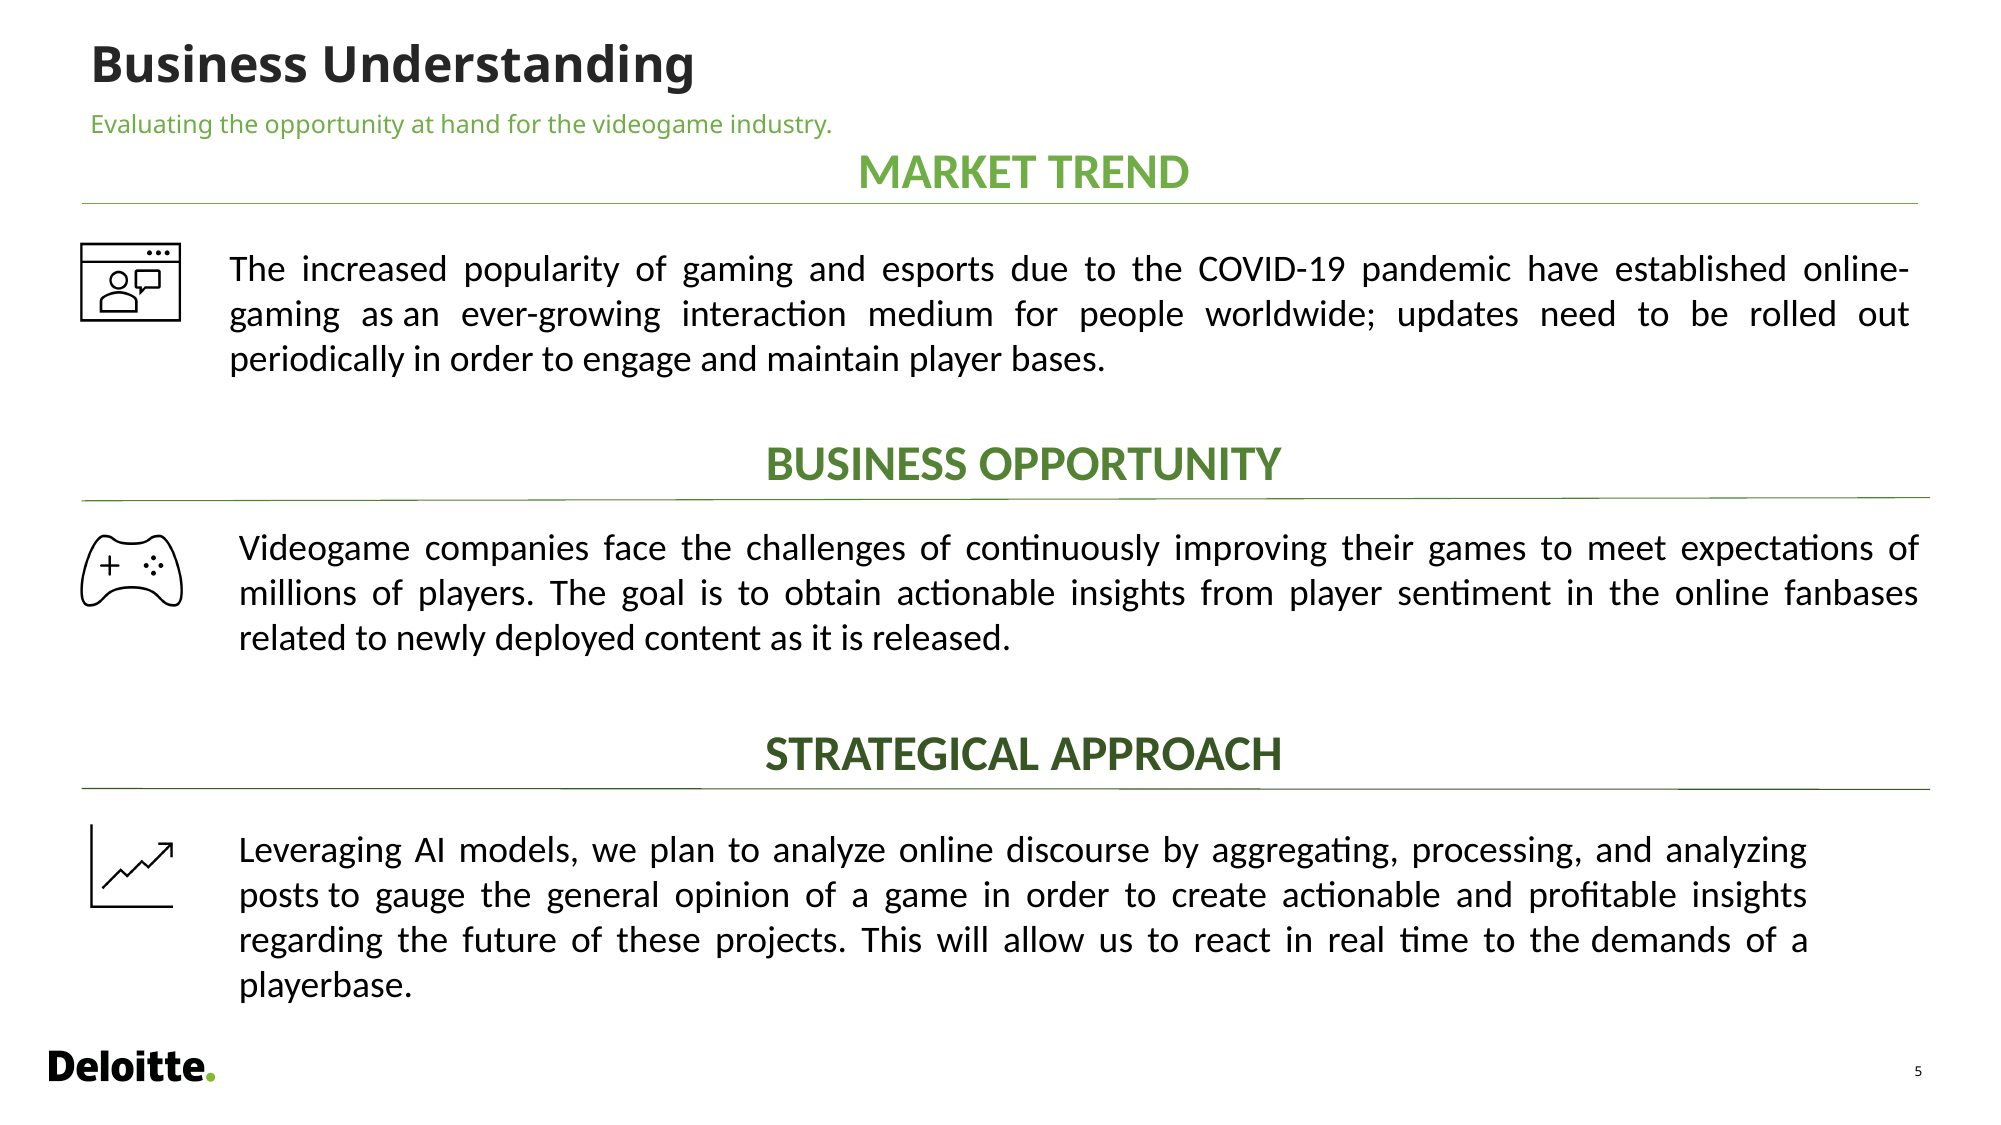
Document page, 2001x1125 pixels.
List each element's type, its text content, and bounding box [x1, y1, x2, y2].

picture [49, 1022, 215, 1110]
text_box The increased popularity of gaming and esports due to the COVID-19 pandemic have established online-gaming as an ever-growing interaction medium for people worldwide; updates need to be rolled out periodically in order to engage and maintain player bases. [214, 236, 1927, 387]
picture [73, 509, 190, 632]
picture [73, 807, 190, 925]
list Evaluating the opportunity at hand for the videogame industry. [90, 112, 1959, 187]
picture [70, 221, 191, 343]
text_box Leveraging AI models, we plan to analyze online discourse by aggregating, processing, and analyzing posts to gauge the general opinion of a game in order to create actionable and profitable insights regarding the future of these projects. This will allow us to react in real time to the demands of a playerbase. [223, 817, 1825, 1013]
text_box BUSINESS OPPORTUNITY [751, 423, 1298, 497]
text_box Videogame companies face the challenges of continuously improving their games to meet expectations of millions of players. The goal is to obtain actionable insights from player sentiment in the online fanbases related to newly deployed content as it is released. [223, 515, 1936, 666]
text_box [81, 497, 1931, 501]
text_box STRATEGICAL APPROACH [750, 712, 1298, 788]
title Business Understanding [90, 39, 1959, 100]
text_box MARKET TREND [843, 131, 1205, 202]
